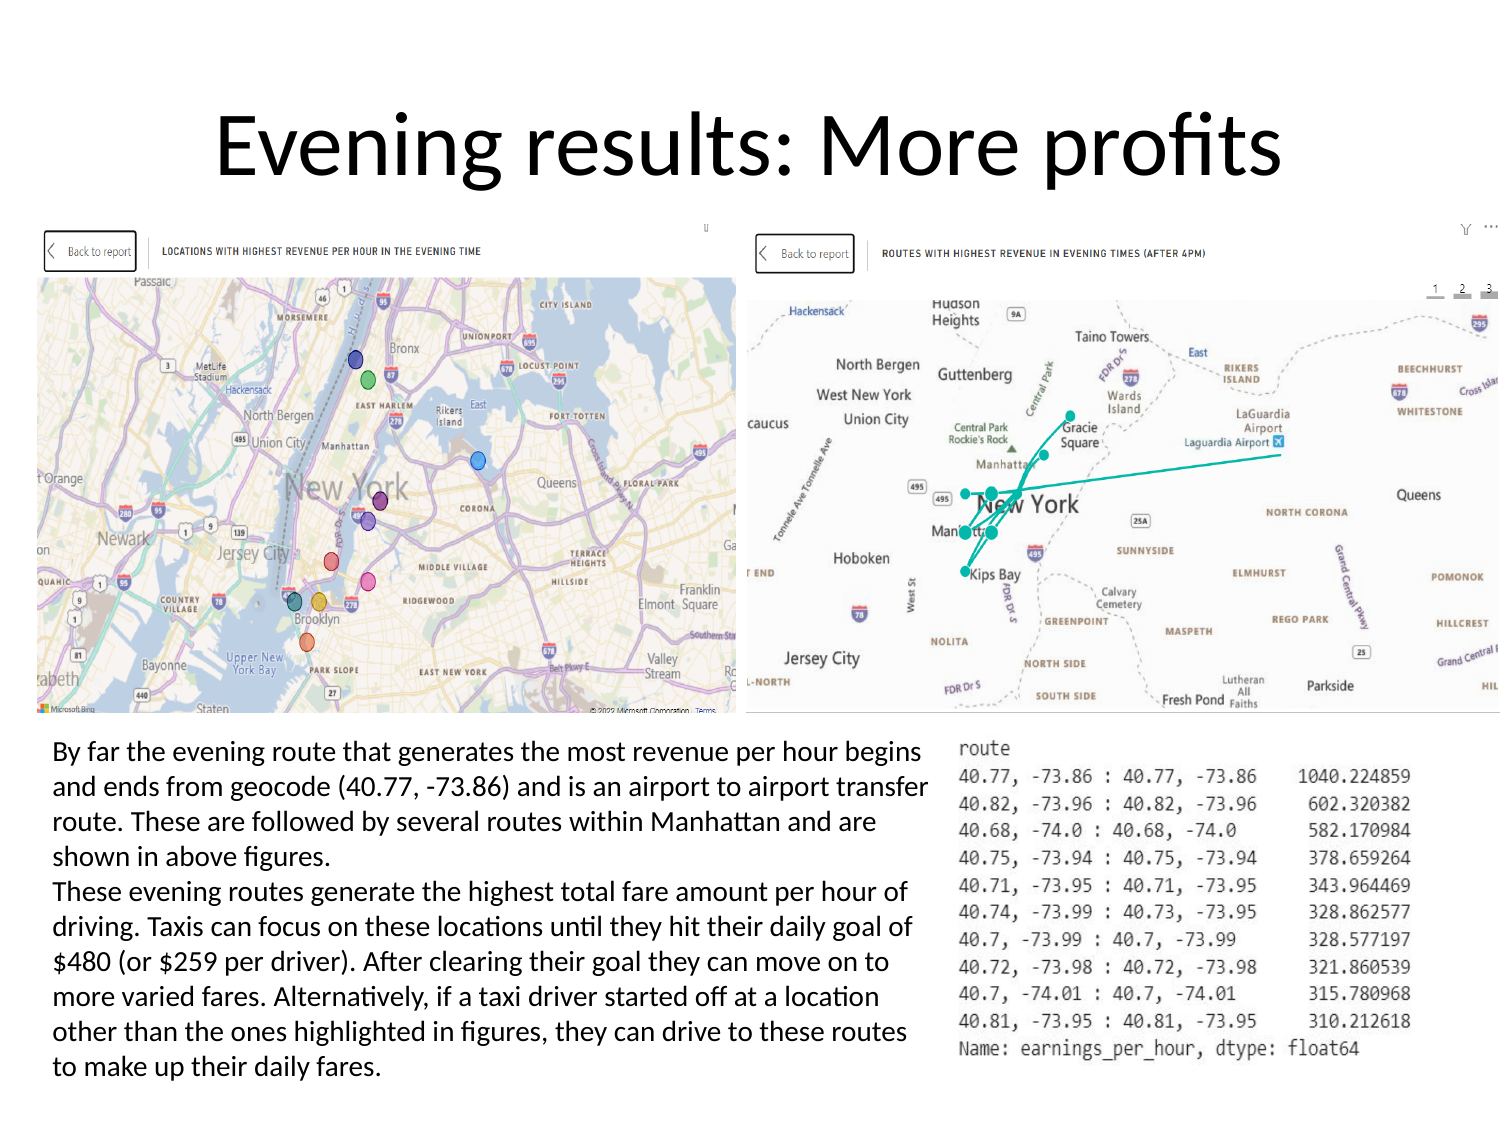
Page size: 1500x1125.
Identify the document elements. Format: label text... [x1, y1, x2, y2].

title Evening results: More profits [75, 45, 1425, 227]
picture [949, 724, 1457, 1078]
text_box By far the evening route that generates the most revenue per hour begins and ends from geocode (40.77, -73.86) and is an airport to airport transfer route. These are followed by several routes within Manhattan and are shown in above figures. These evening routes generate the highest total fare amount per hour of driving. Taxis can focus on these locations until they hit their daily goal of $480 (or $259 per driver). After clearing their goal they can move on to more varied fares. Alternatively, if a taxi driver started off at a location other than the ones highlighted in figures, they can drive to these routes to make up their daily fares. [37, 724, 950, 1090]
picture [37, 224, 738, 713]
picture [746, 224, 1500, 713]
